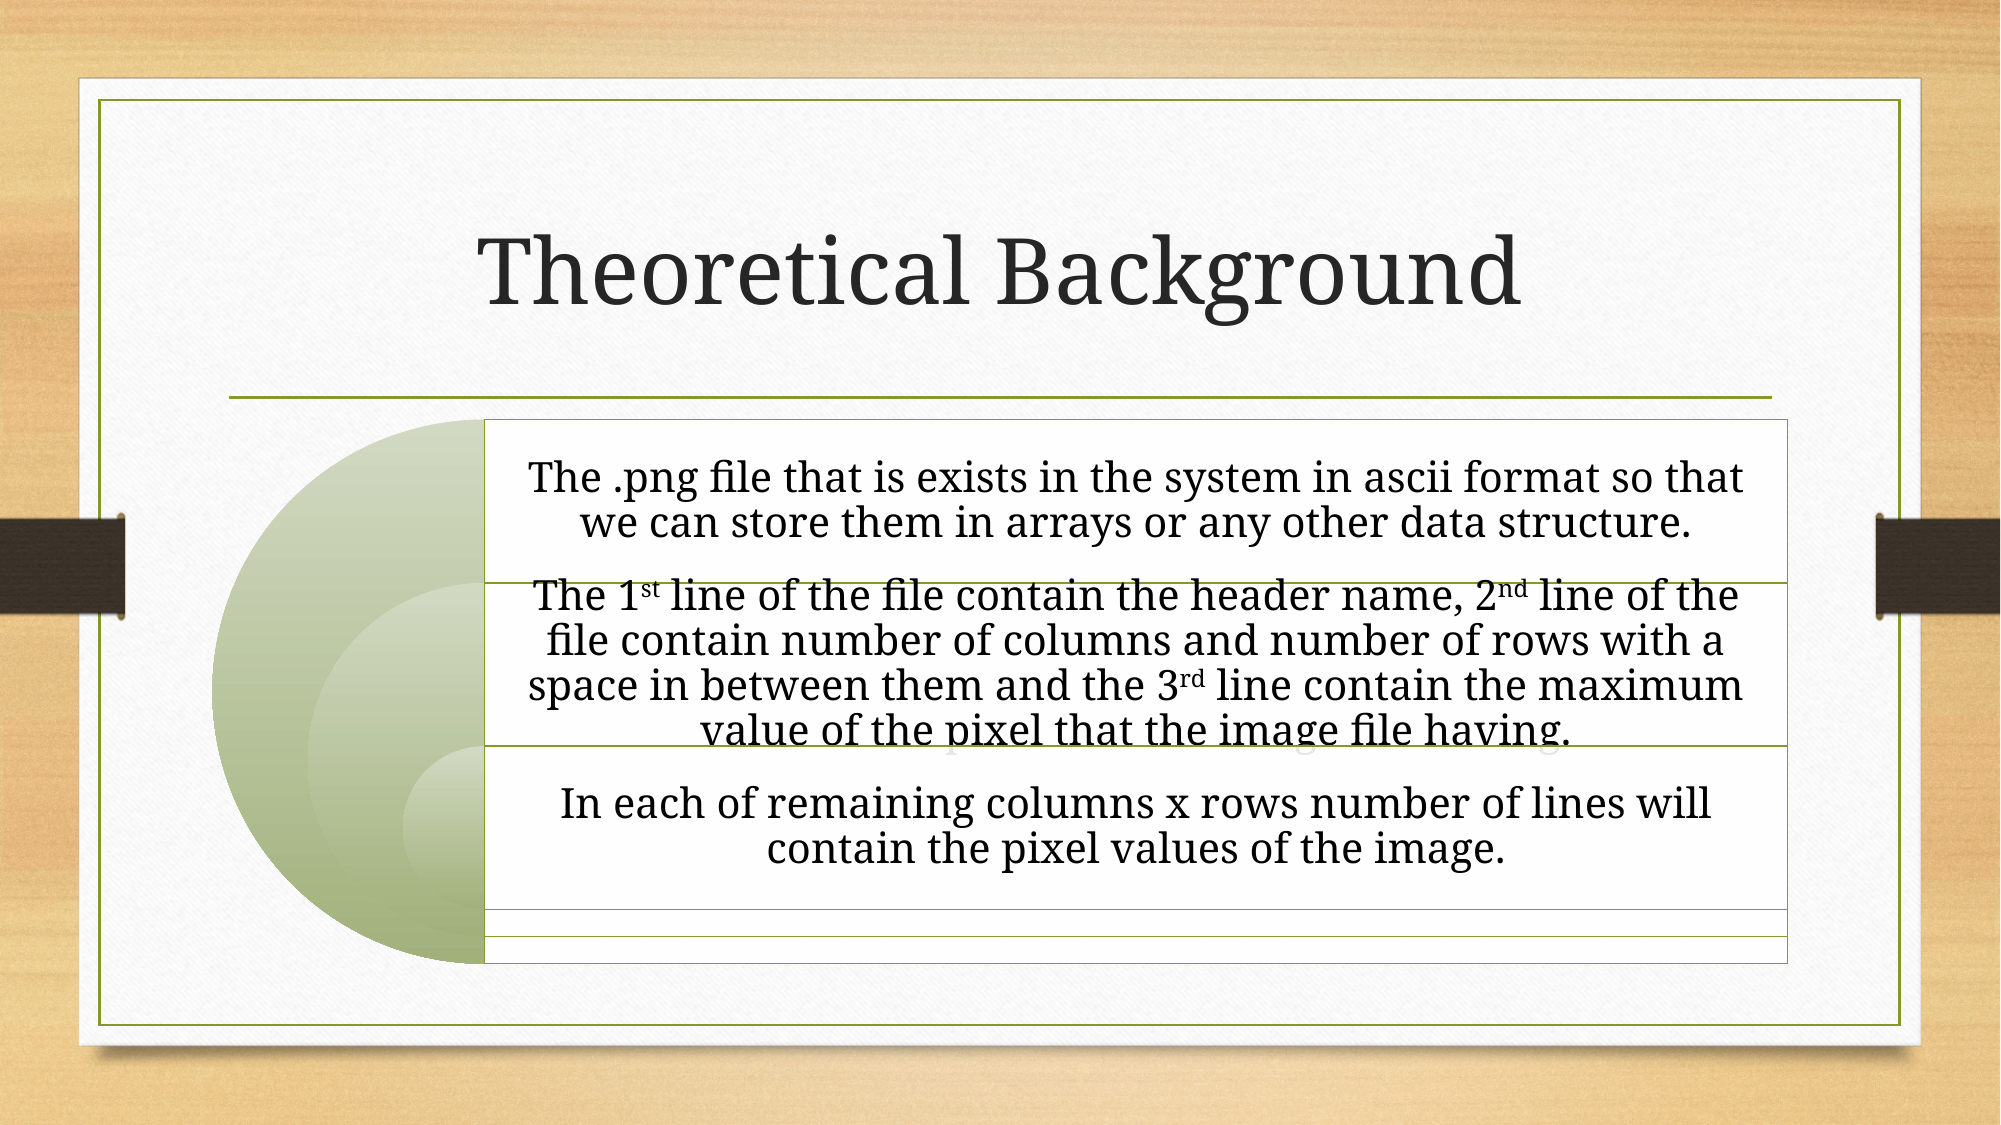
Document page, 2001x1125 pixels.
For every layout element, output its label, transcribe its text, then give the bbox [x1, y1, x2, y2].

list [212, 419, 1788, 964]
picture [0, 0, 2001, 1125]
title Theoretical Background [212, 161, 1788, 375]
